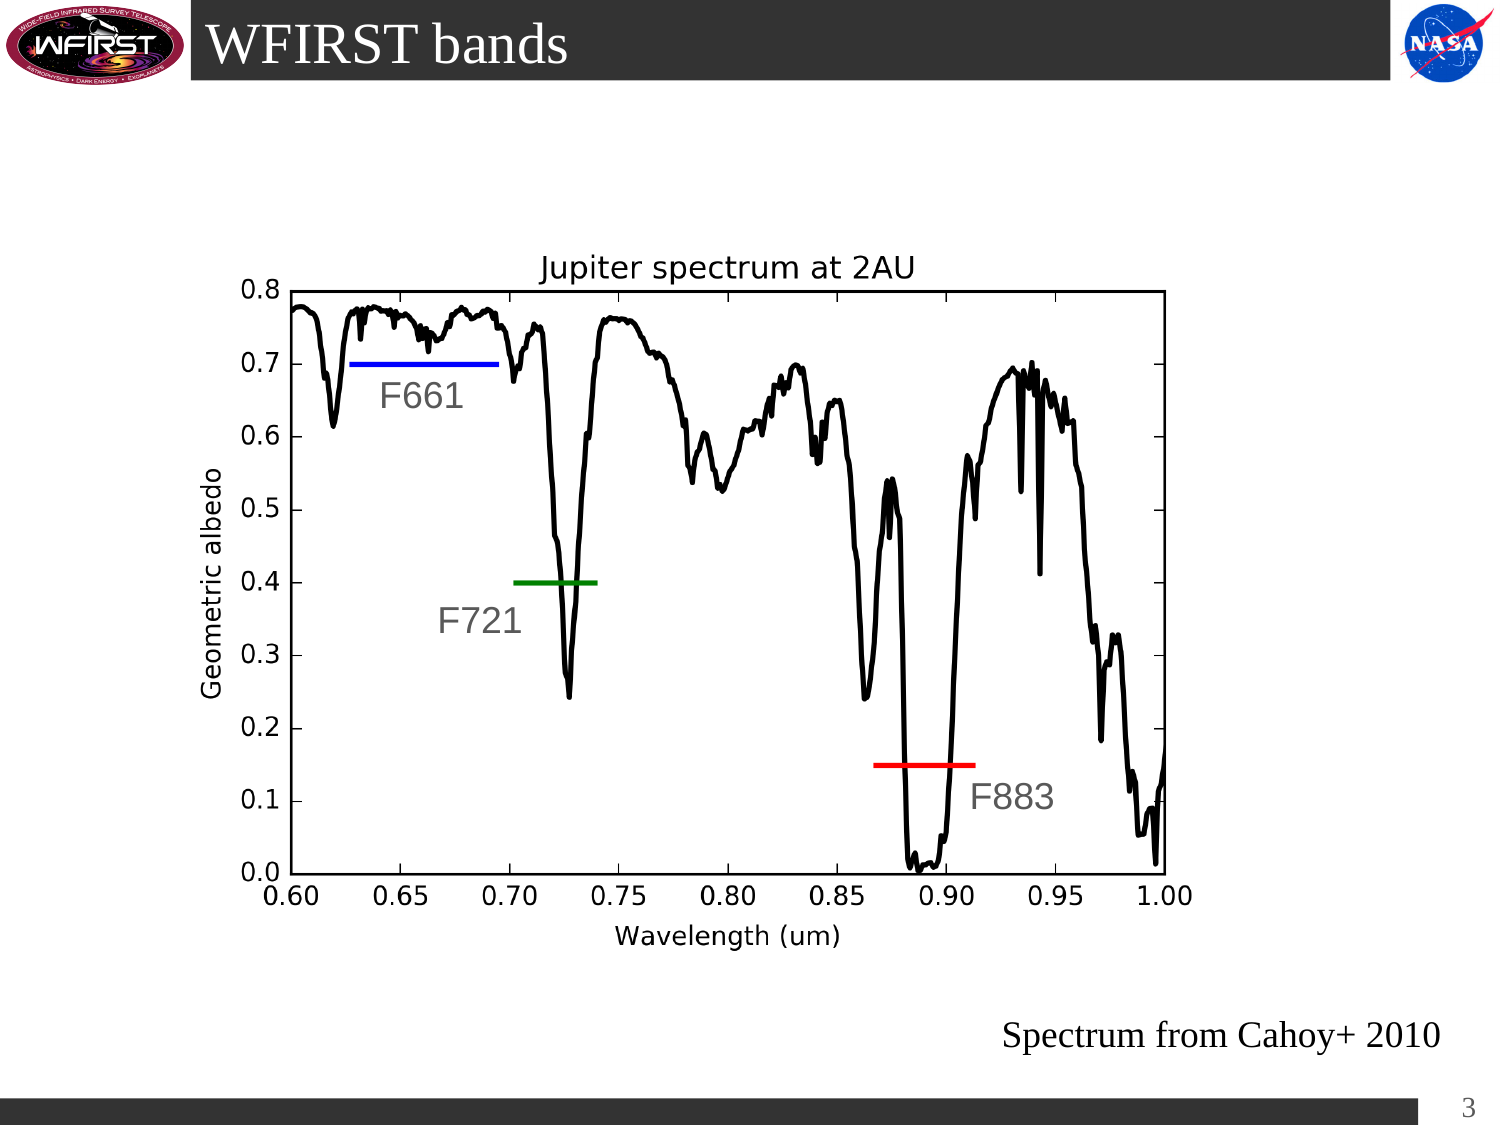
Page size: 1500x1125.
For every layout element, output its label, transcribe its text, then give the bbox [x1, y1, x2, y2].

picture [1, 0, 191, 89]
title WFIRST bands [190, 0, 1391, 81]
text_box Spectrum from Cahoy+ 2010 [986, 1002, 1457, 1062]
picture [1394, 3, 1500, 83]
picture [149, 215, 1278, 968]
